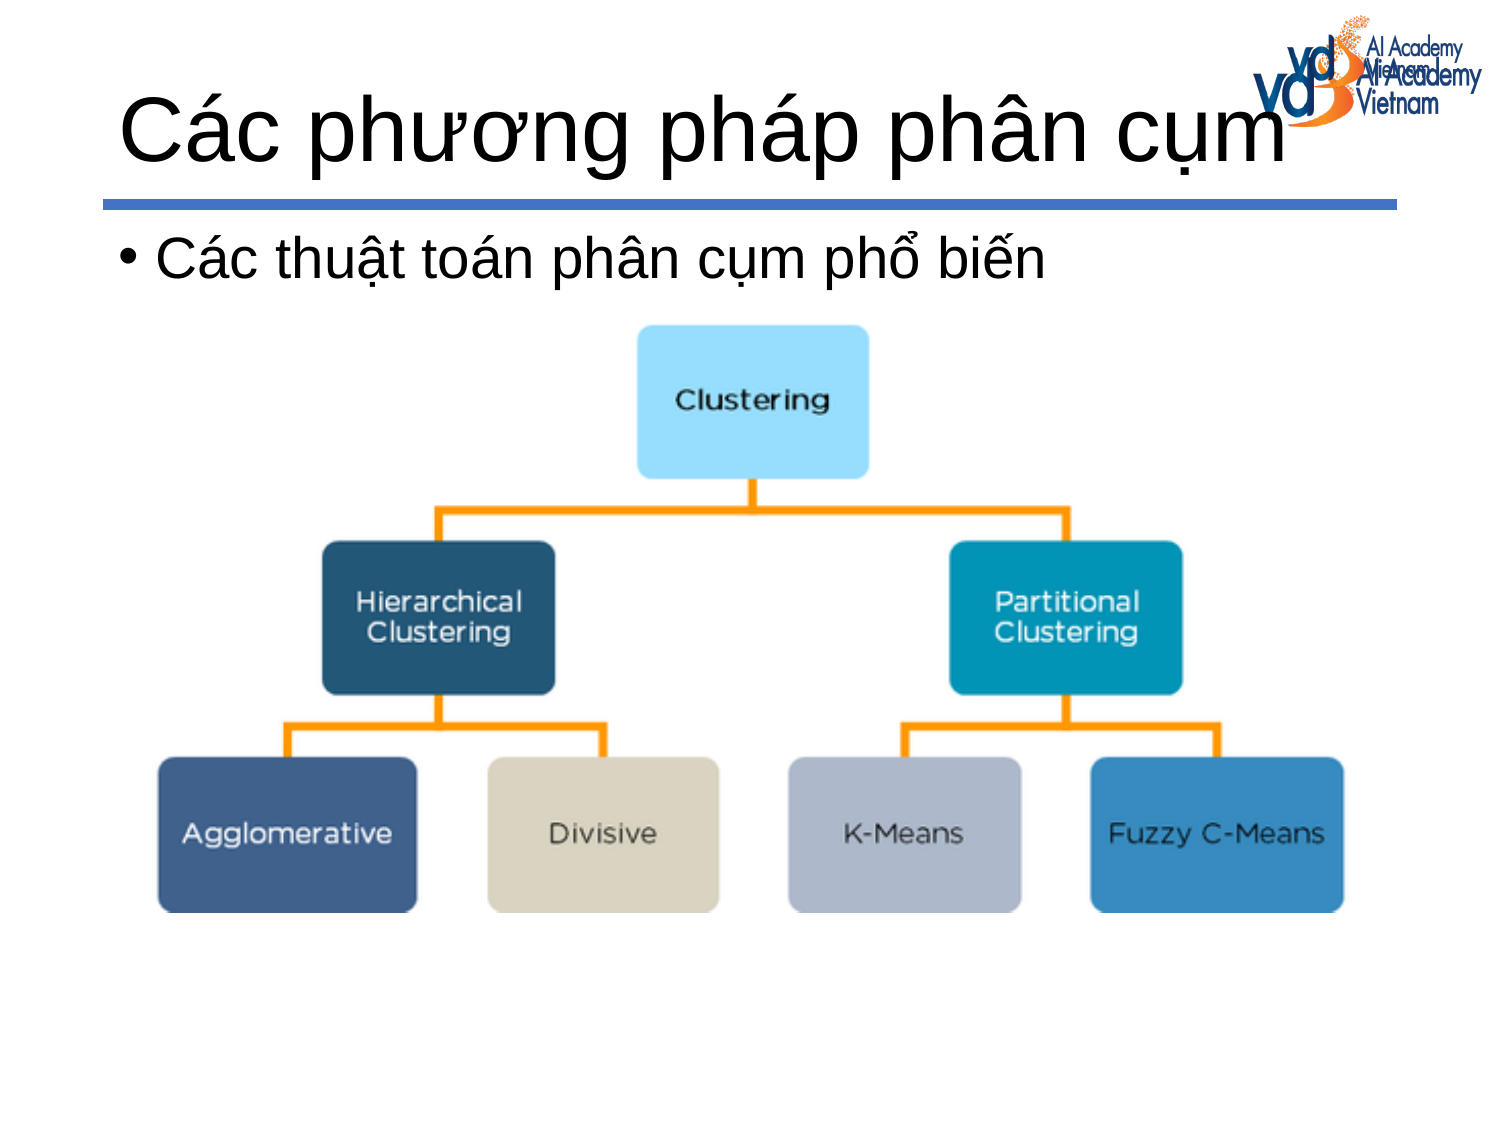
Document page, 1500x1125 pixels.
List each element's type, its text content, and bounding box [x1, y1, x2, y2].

picture [137, 324, 1366, 913]
picture [1253, 15, 1482, 127]
list Các thuật toán phân cụm phổ biến [103, 212, 1397, 1025]
title Các phương pháp phân cụm [103, 59, 1397, 204]
